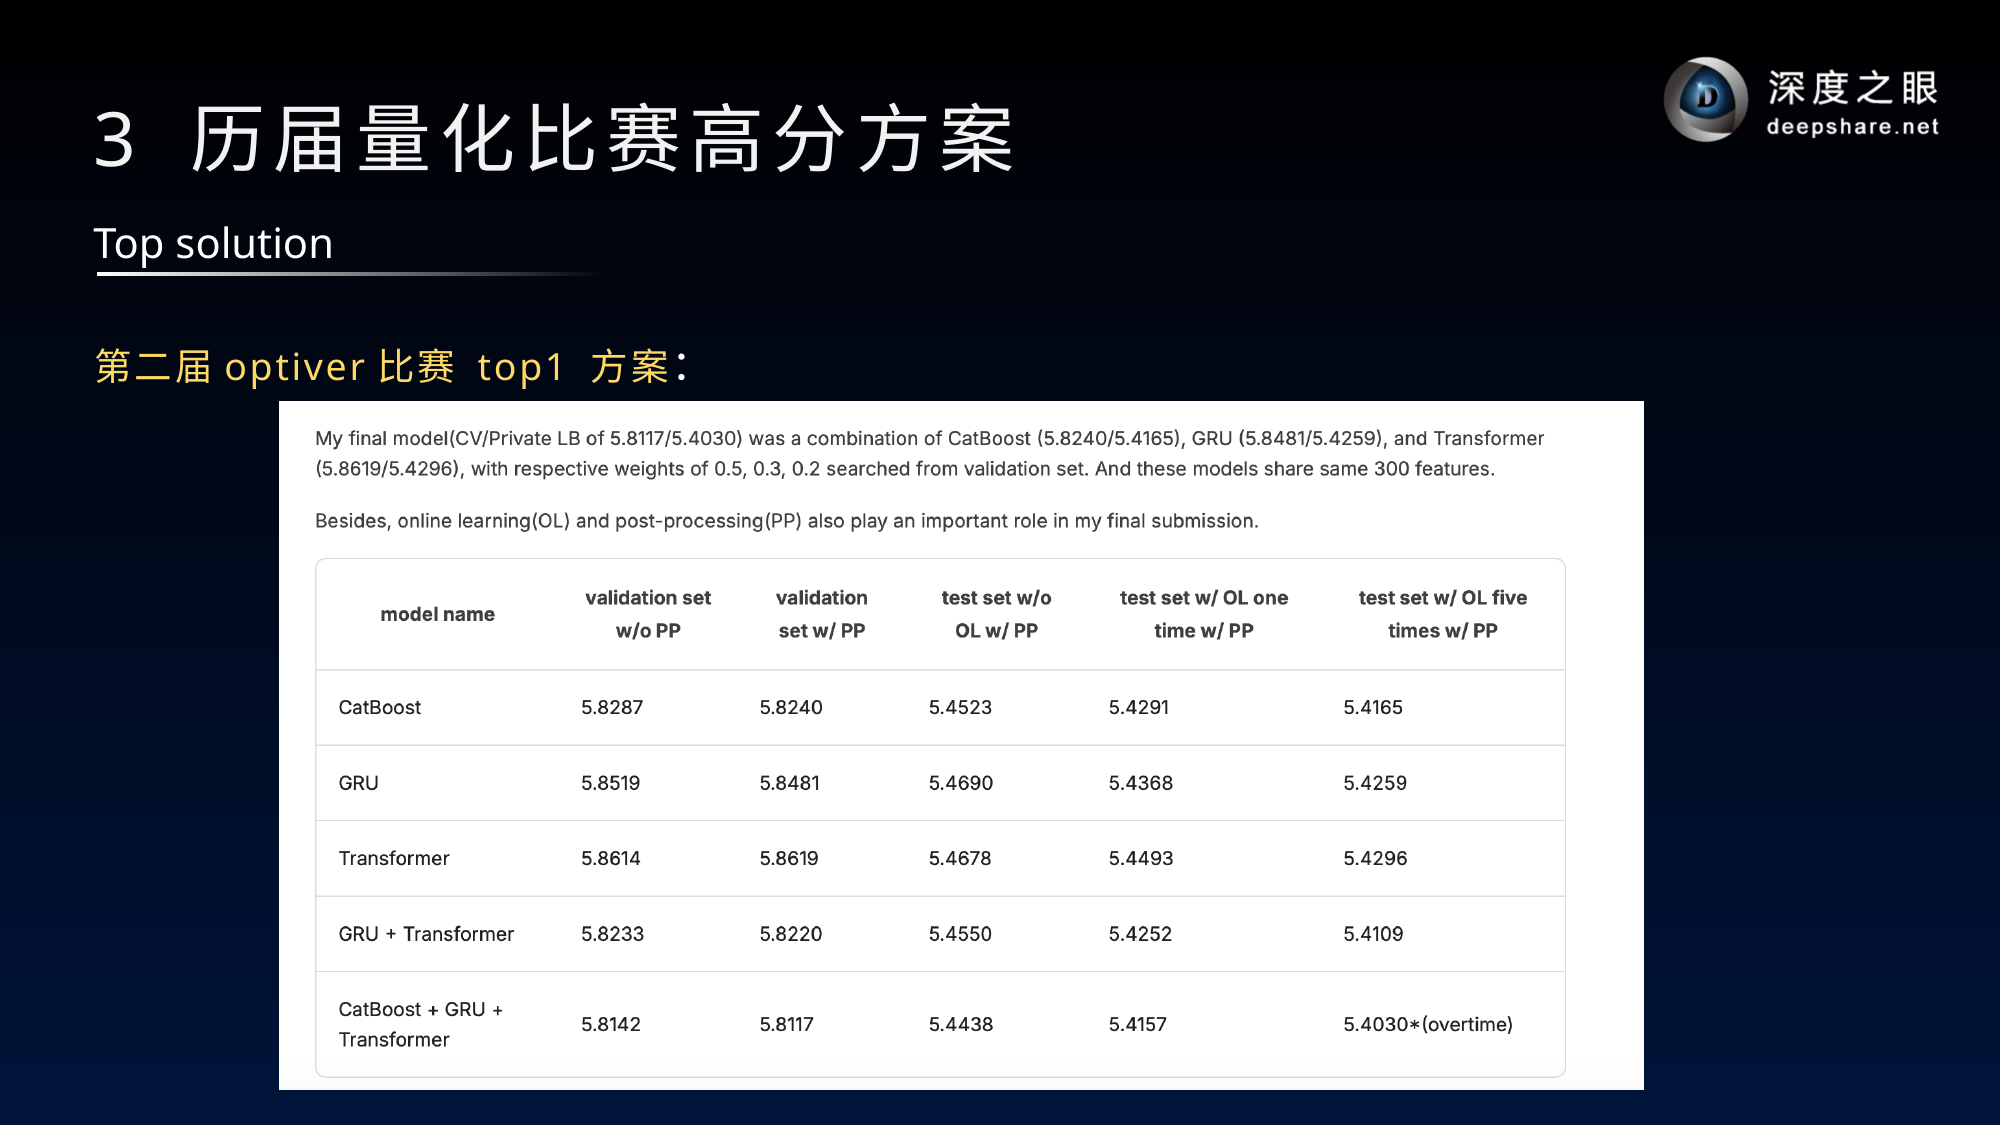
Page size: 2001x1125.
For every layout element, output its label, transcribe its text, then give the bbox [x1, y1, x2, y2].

picture [1644, 37, 1945, 163]
list 第二届optiver比赛 top1 方案： [80, 325, 1923, 853]
title 3 历届量化比赛高分方案 [78, 94, 1192, 192]
subtitle Top solution [78, 209, 813, 270]
picture [279, 401, 1644, 1090]
